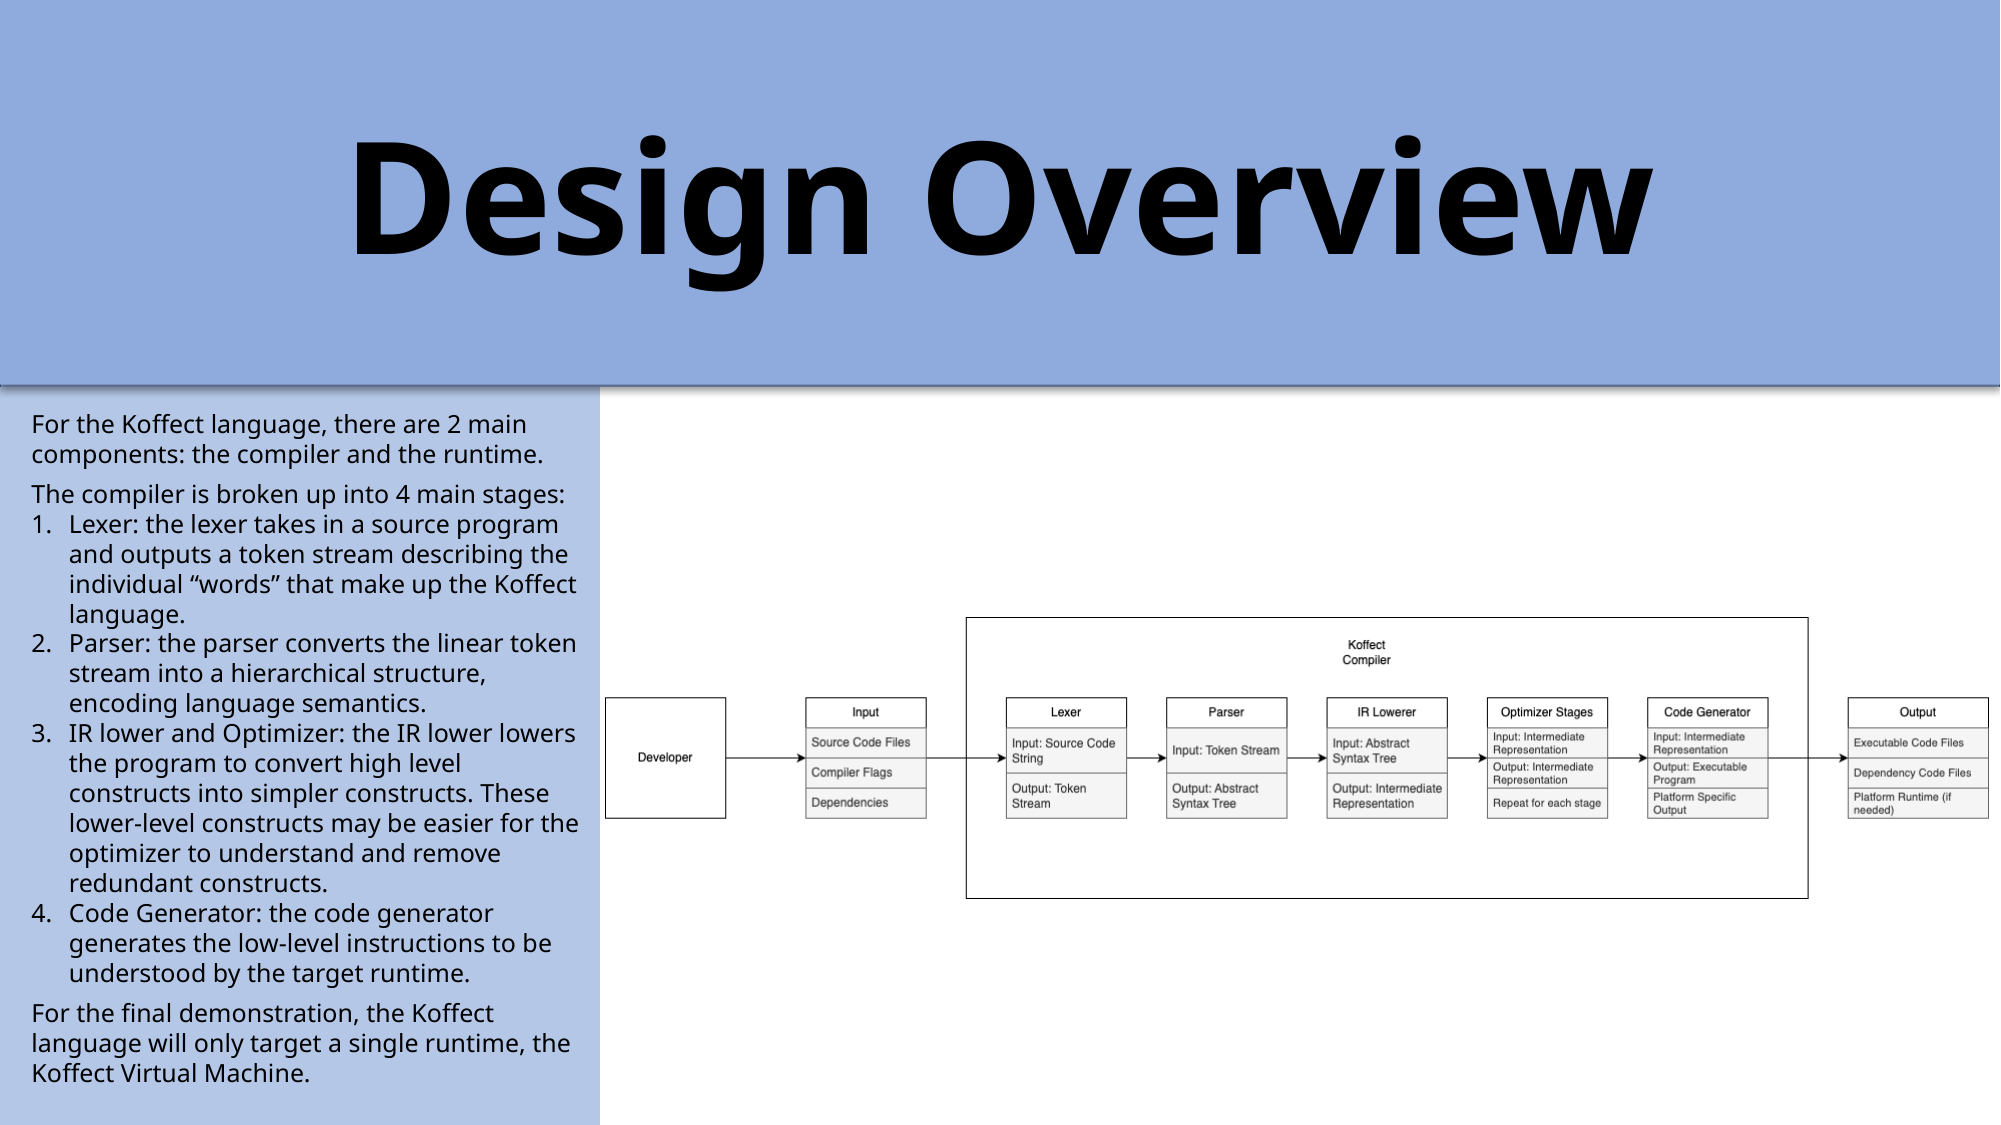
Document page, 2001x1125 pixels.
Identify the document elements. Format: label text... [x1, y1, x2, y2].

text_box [599, 386, 2000, 1125]
text_box [0, 398, 599, 1125]
text_box For the Koffect language, there are 2 main components: the compiler and the runtime. The compiler is broken up into 4 main stages: Lexer: the lexer takes in a source program and outputs a token stream describing the individual “words” that make up the Koffect language. Parser: the parser converts the linear token stream into a hierarchical structure, encoding language semantics. IR lower and Optimizer: the IR lower lowers the program to convert high level constructs into simpler constructs. These lower-level constructs may be easier for the optimizer to understand and remove redundant constructs. Code Generator: the code generator generates the low-level instructions to be understood by the target runtime. For the final demonstration, the Koffect language will only target a single runtime, the Koffect Virtual Machine. [16, 401, 599, 1095]
text_box Design Overview [0, 0, 2000, 386]
